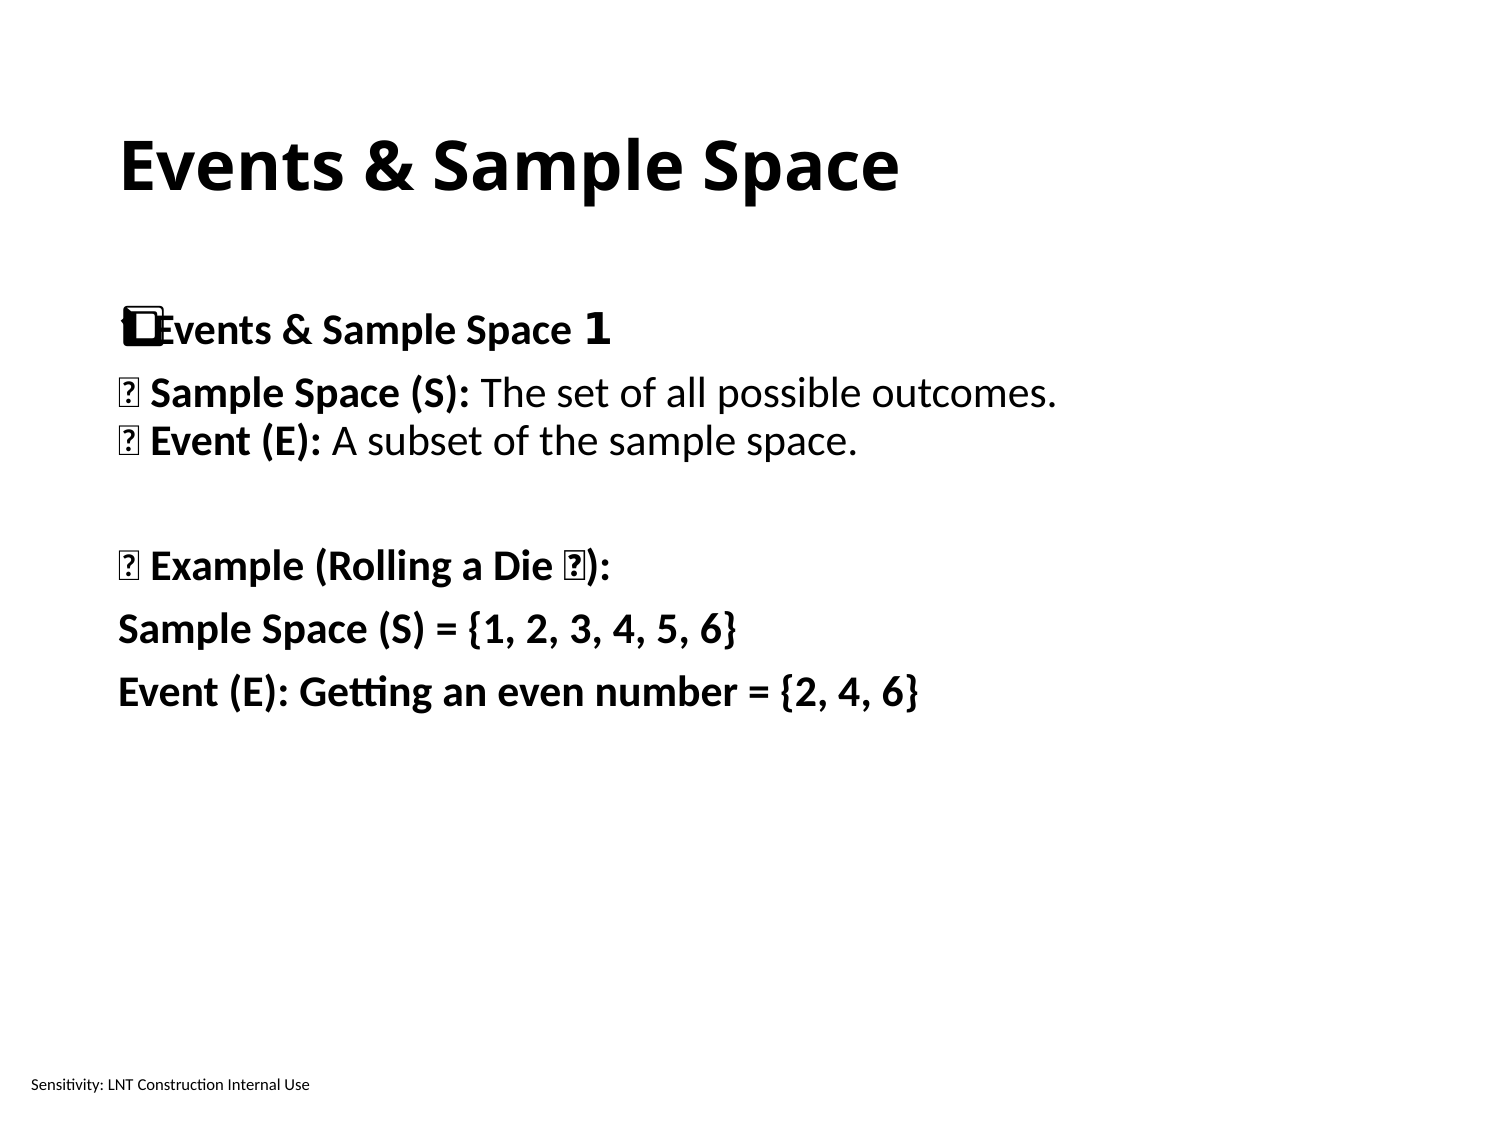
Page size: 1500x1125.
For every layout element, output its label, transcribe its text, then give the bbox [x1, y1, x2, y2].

list 1️⃣ Events & Sample Space 🎲 ✅ Sample Space (S): The set of all possible outcomes. ✅ Event (E): A subset of the sample space. 📌 Example (Rolling a Die 🎲): Sample Space (S) = {1, 2, 3, 4, 5, 6} Event (E): Getting an even number = {2, 4, 6} [103, 299, 1397, 1014]
title Events & Sample Space [103, 59, 1397, 278]
